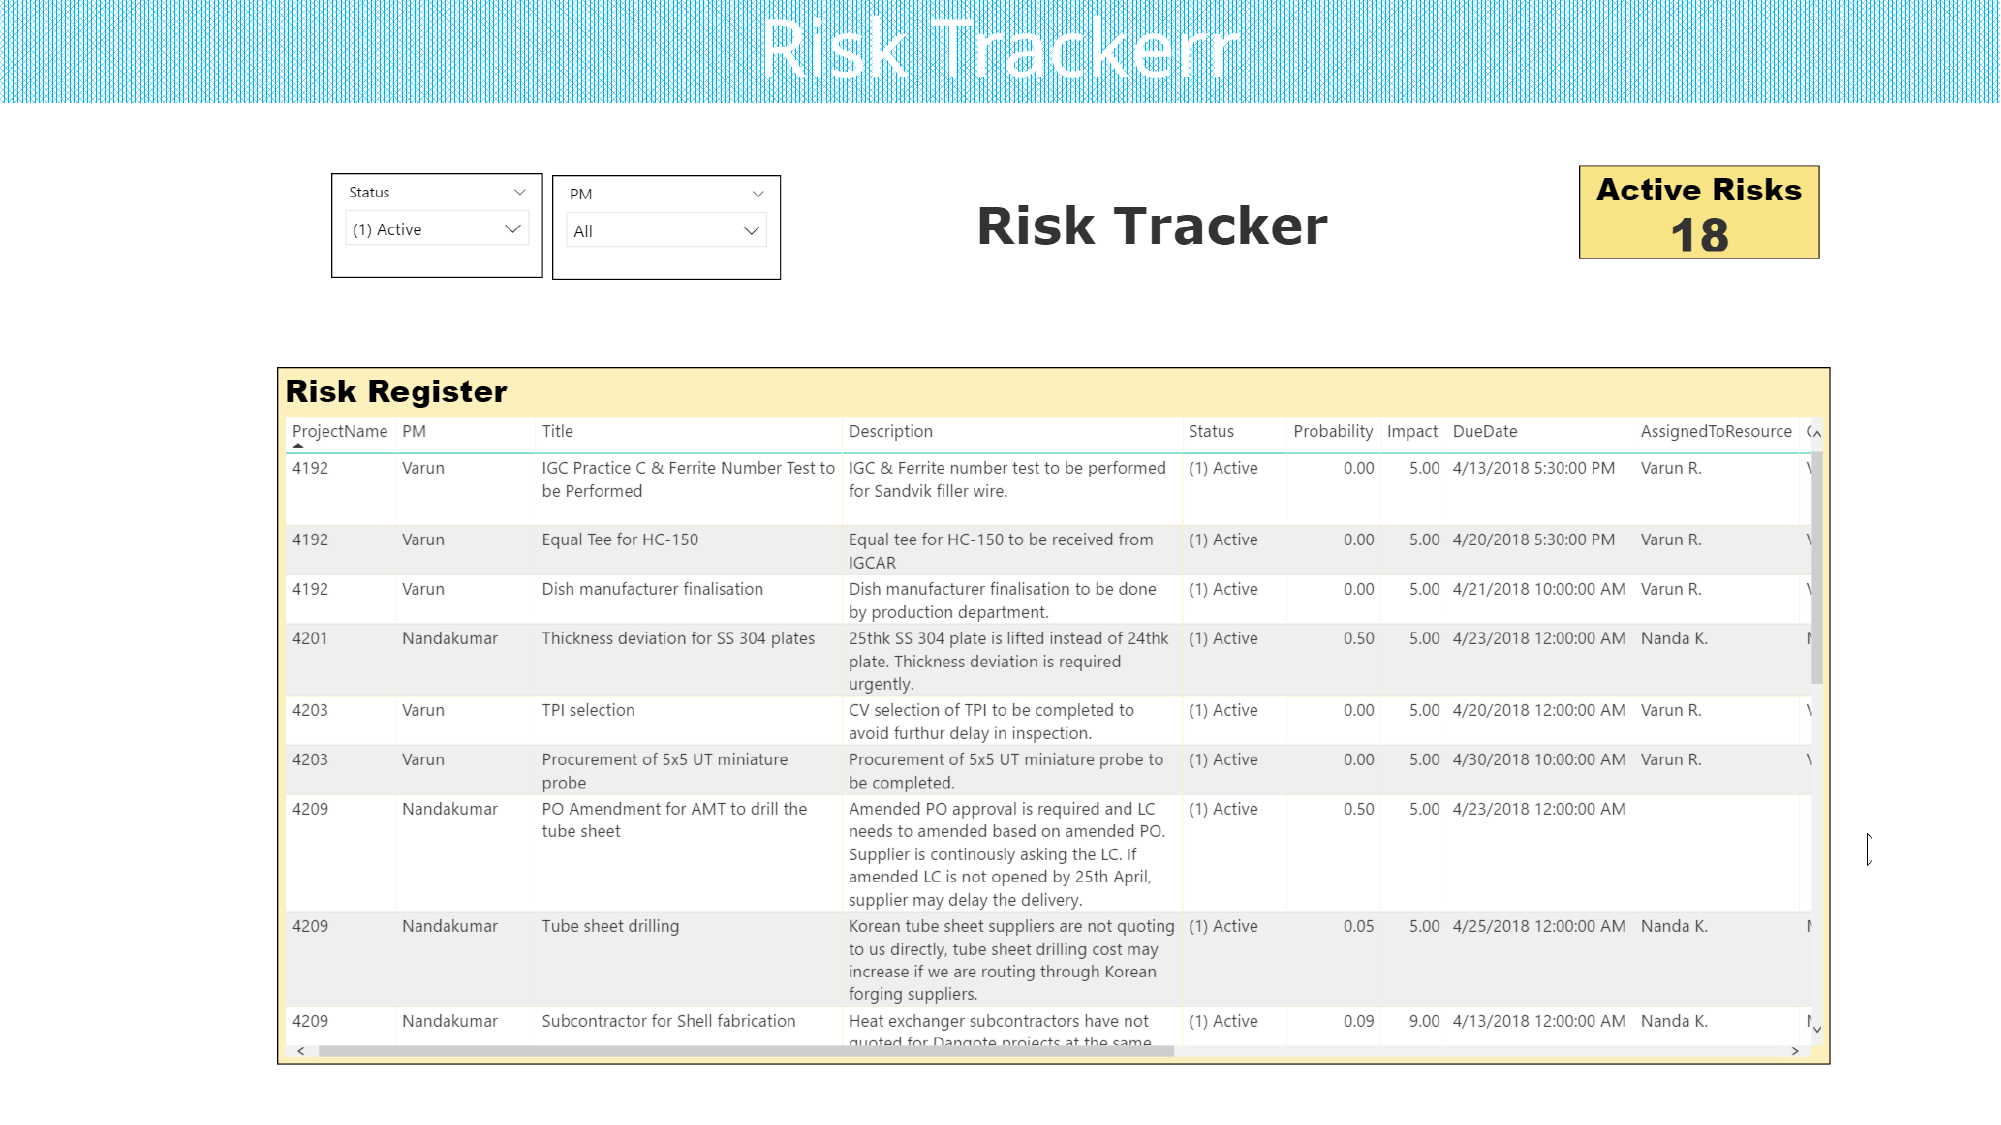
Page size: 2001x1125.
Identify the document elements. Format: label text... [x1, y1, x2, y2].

picture [262, 134, 1872, 1069]
title Risk Trackerr [0, 0, 2000, 104]
